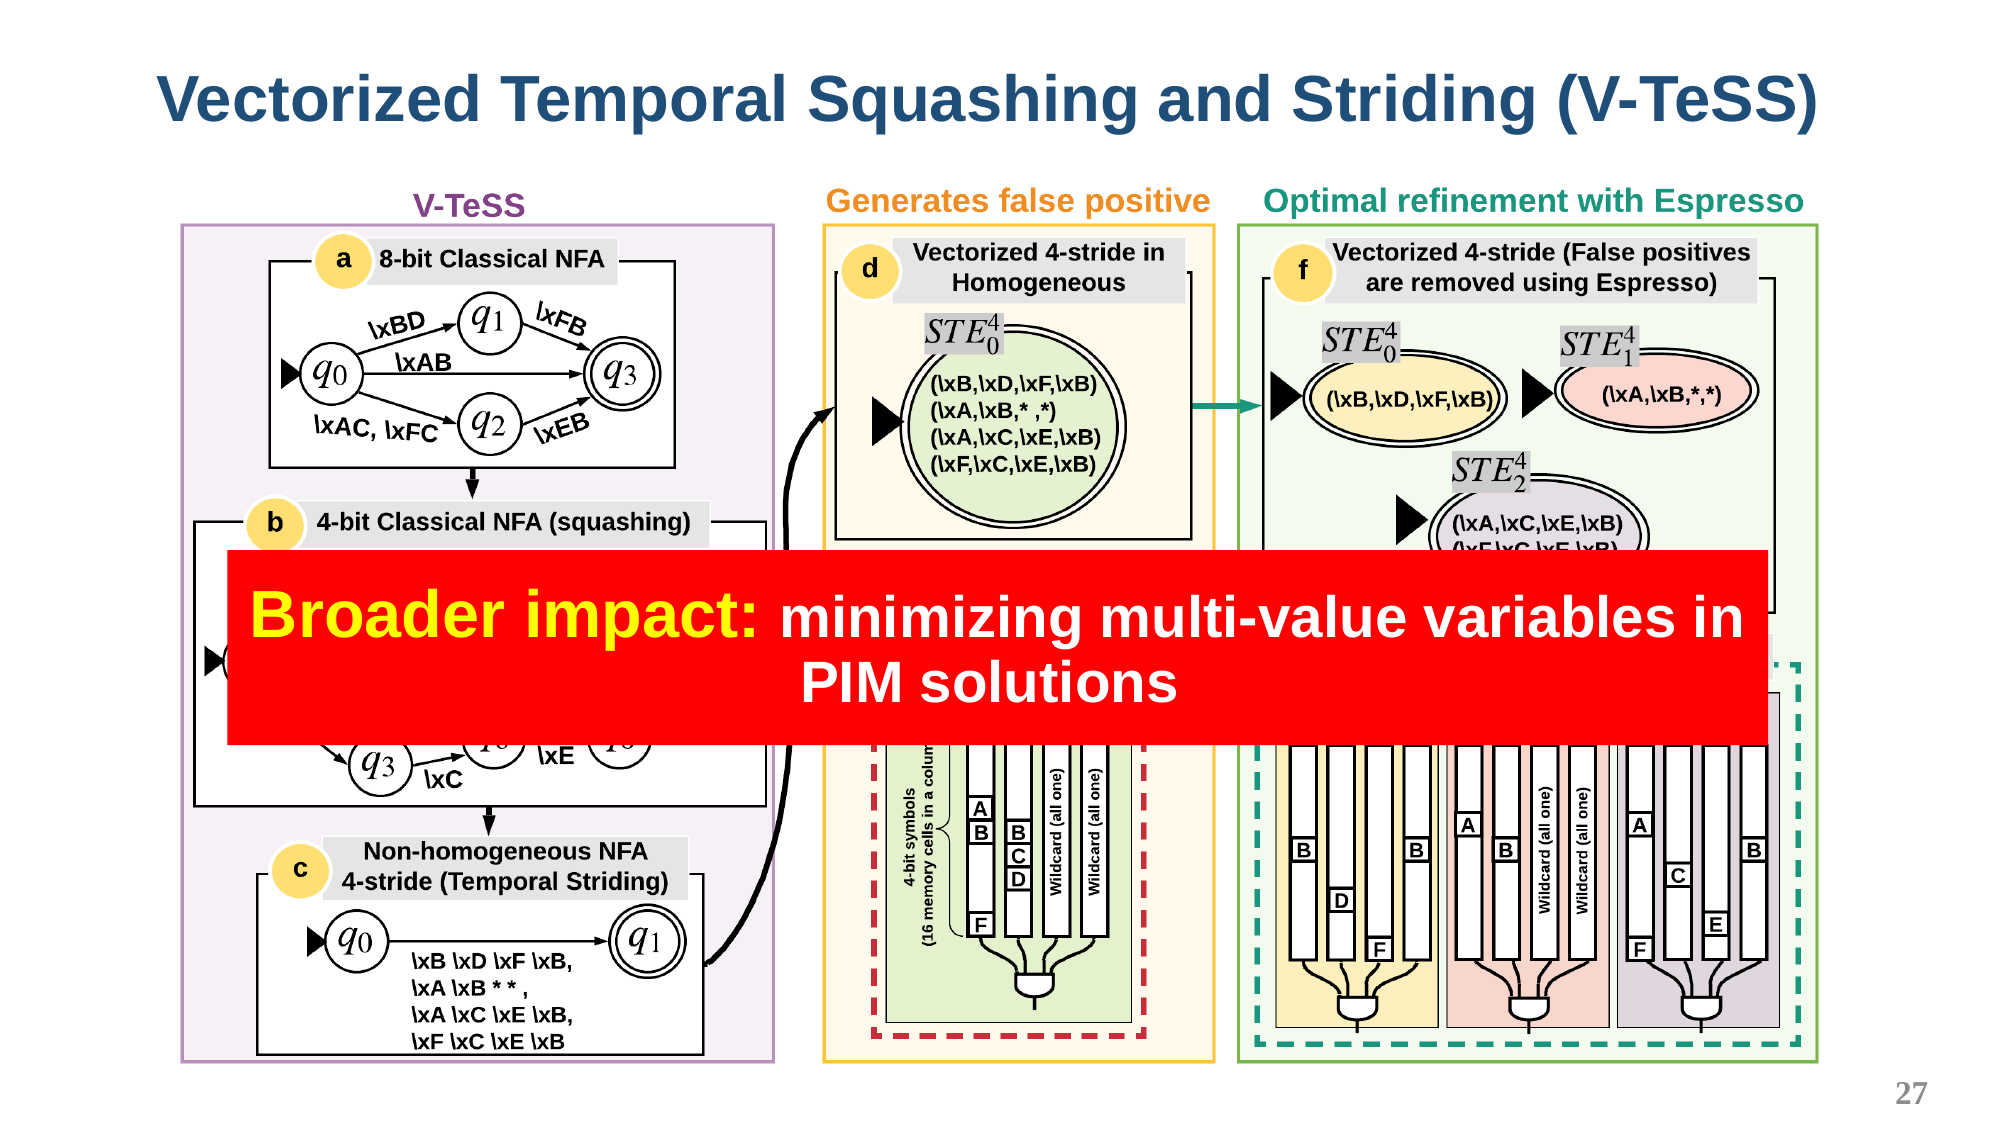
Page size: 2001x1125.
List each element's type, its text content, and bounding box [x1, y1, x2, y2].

title Vectorized Temporal Squashing and Striding (V-TeSS) [75, 31, 1921, 170]
picture [86, 103, 1912, 1125]
slide_number 27 [1912, 1061, 1944, 1122]
